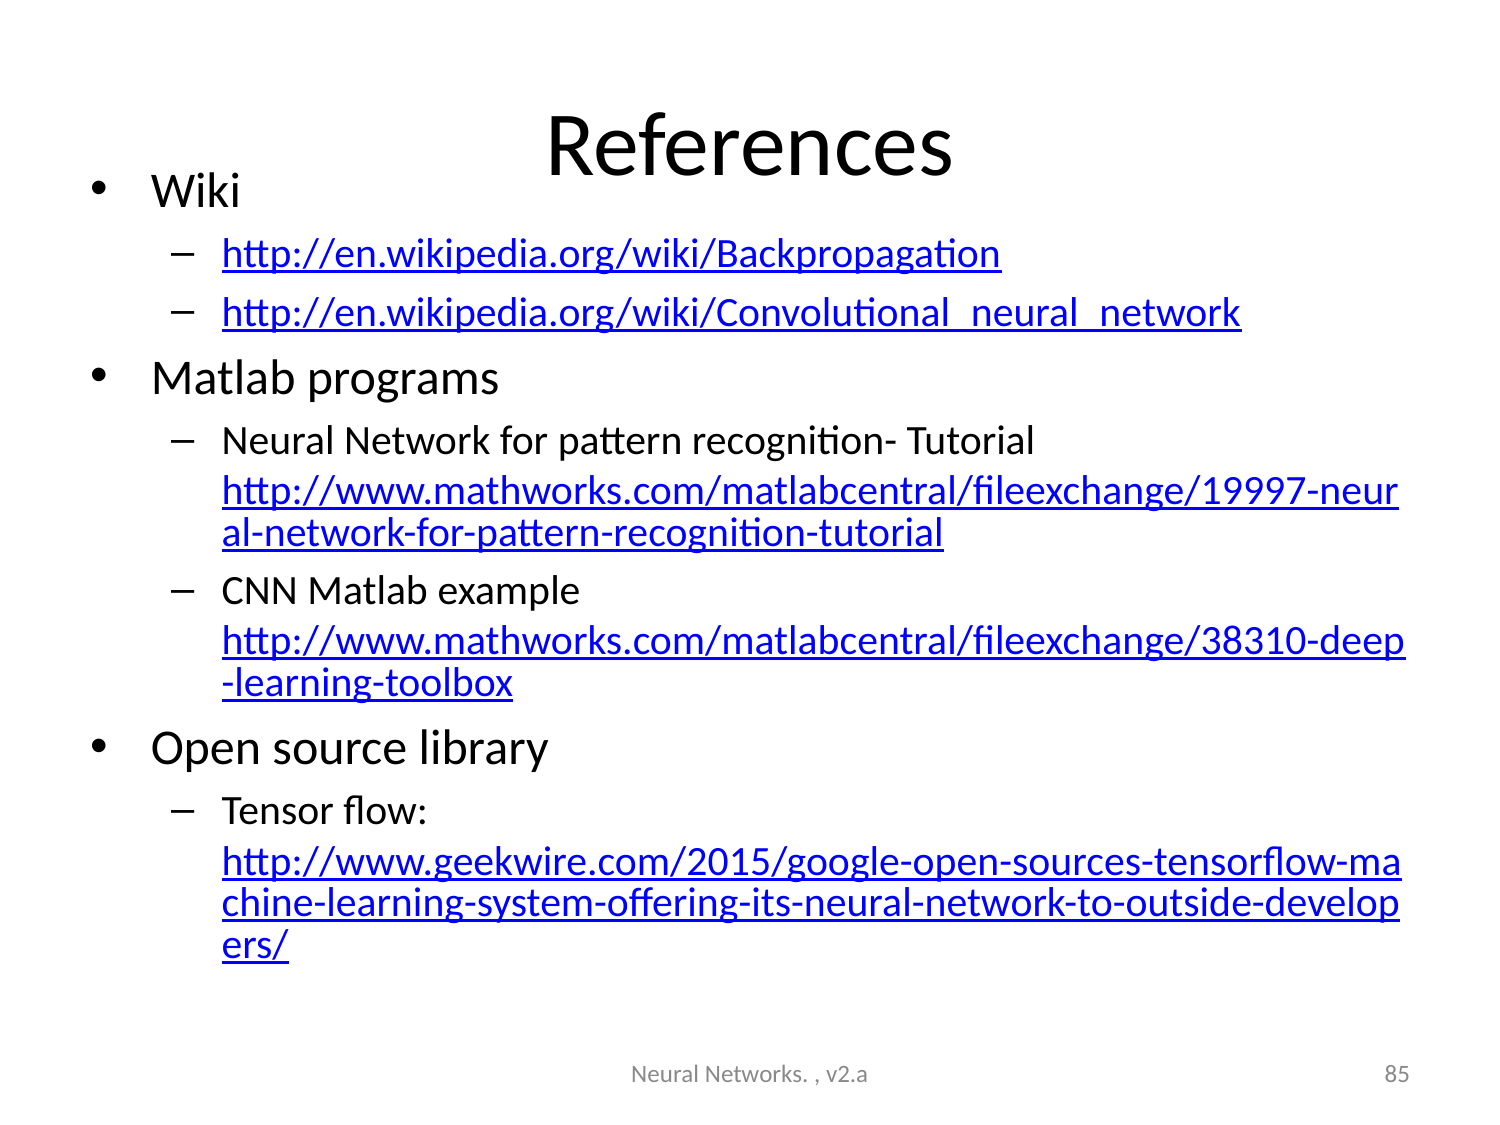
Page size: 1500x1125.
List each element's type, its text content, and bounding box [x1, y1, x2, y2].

title References [75, 45, 1425, 149]
footer Neural Networks. , v2.a [512, 1042, 988, 1103]
list Wiki http://en.wikipedia.org/wiki/Backpropagation http://en.wikipedia.org/wiki/Convolutional_neural_network Matlab programs Neural Network for pattern recognition- Tutorial http://www.mathworks.com/matlabcentral/fileexchange/19997-neural-network-for-pattern-recognition-tutorial CNN Matlab example http://www.mathworks.com/matlabcentral/fileexchange/38310-deep-learning-toolbox Open source library Tensor flow: http://www.geekwire.com/2015/google-open-sources-tensorflow-machine-learning-system-offering-its-neural-network-to-outside-developers/ [75, 149, 1425, 893]
slide_number 85 [1074, 1042, 1425, 1103]
